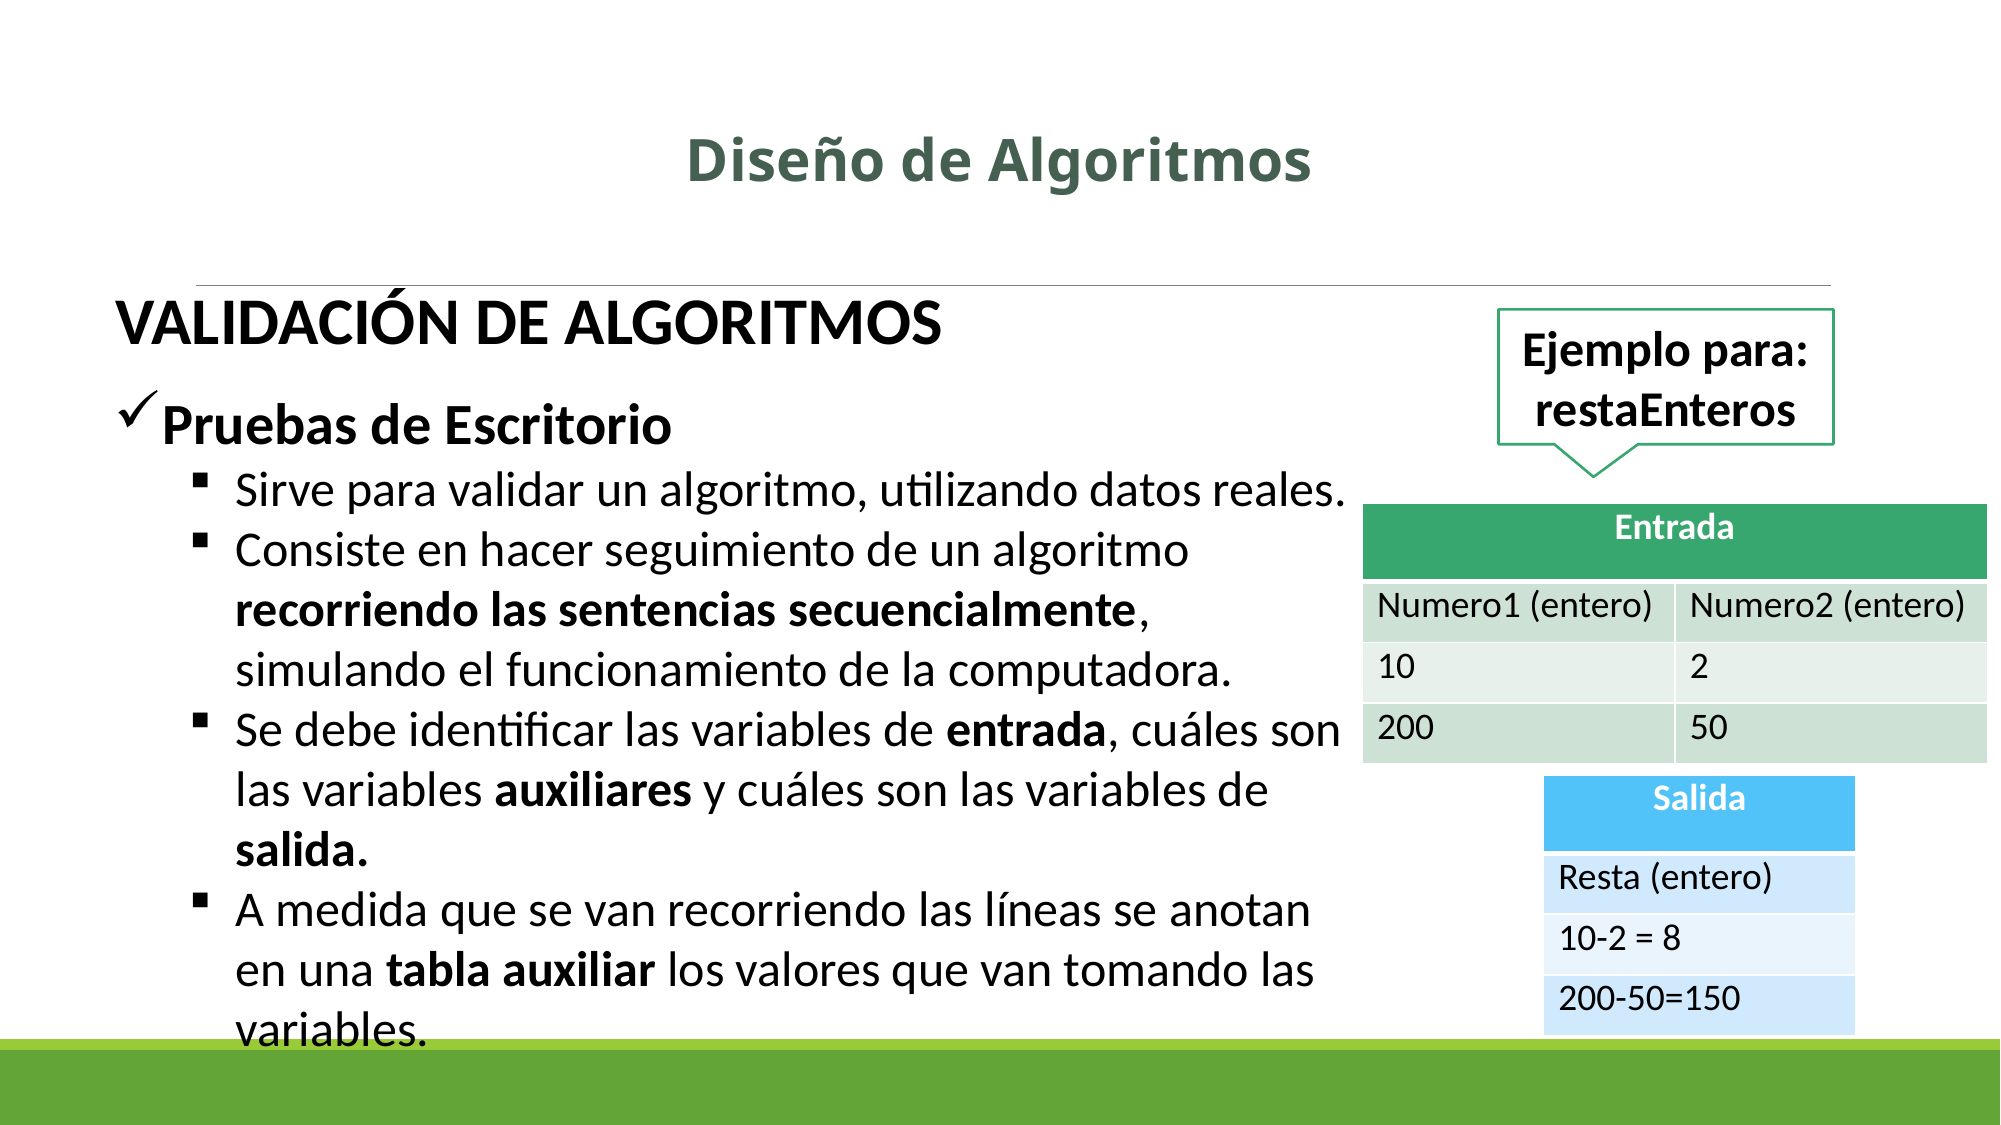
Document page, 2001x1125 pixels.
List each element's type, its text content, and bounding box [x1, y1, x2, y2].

table_cell 200 [1363, 704, 1674, 763]
text_box Ejemplo para: restaEnteros [1497, 308, 1835, 478]
table_header Entrada [1363, 504, 1987, 579]
table_cell Resta (entero) [1544, 856, 1855, 913]
table_cell Numero1 (entero) [1363, 584, 1674, 642]
table_cell 2 [1676, 643, 1987, 702]
text_box Pruebas de Escritorio Sirve para validar un algoritmo, utilizando datos reales. Consiste en hacer seguimiento de un algoritmo recorriendo las sentencias secuencialmente, simulando el funcionamiento de la computadora. Se debe identificar las variables de entrada, cuáles son las variables auxiliares y cuáles son las variables de salida. A medida que se van recorriendo las líneas se anotan en una tabla auxiliar los valores que van tomando las variables. [99, 379, 1367, 1125]
table_cell 50 [1676, 704, 1987, 763]
table_cell 200-50=150 [1544, 976, 1855, 1035]
table_cell 10-2 = 8 [1544, 915, 1855, 974]
table_cell 10 [1363, 643, 1674, 702]
text_box Diseño de Algoritmos [325, 122, 1675, 194]
text_box VALIDACIÓN DE ALGORITMOS [100, 270, 977, 366]
table_cell Numero2 (entero) [1676, 584, 1987, 642]
table_header Salida [1544, 776, 1855, 851]
